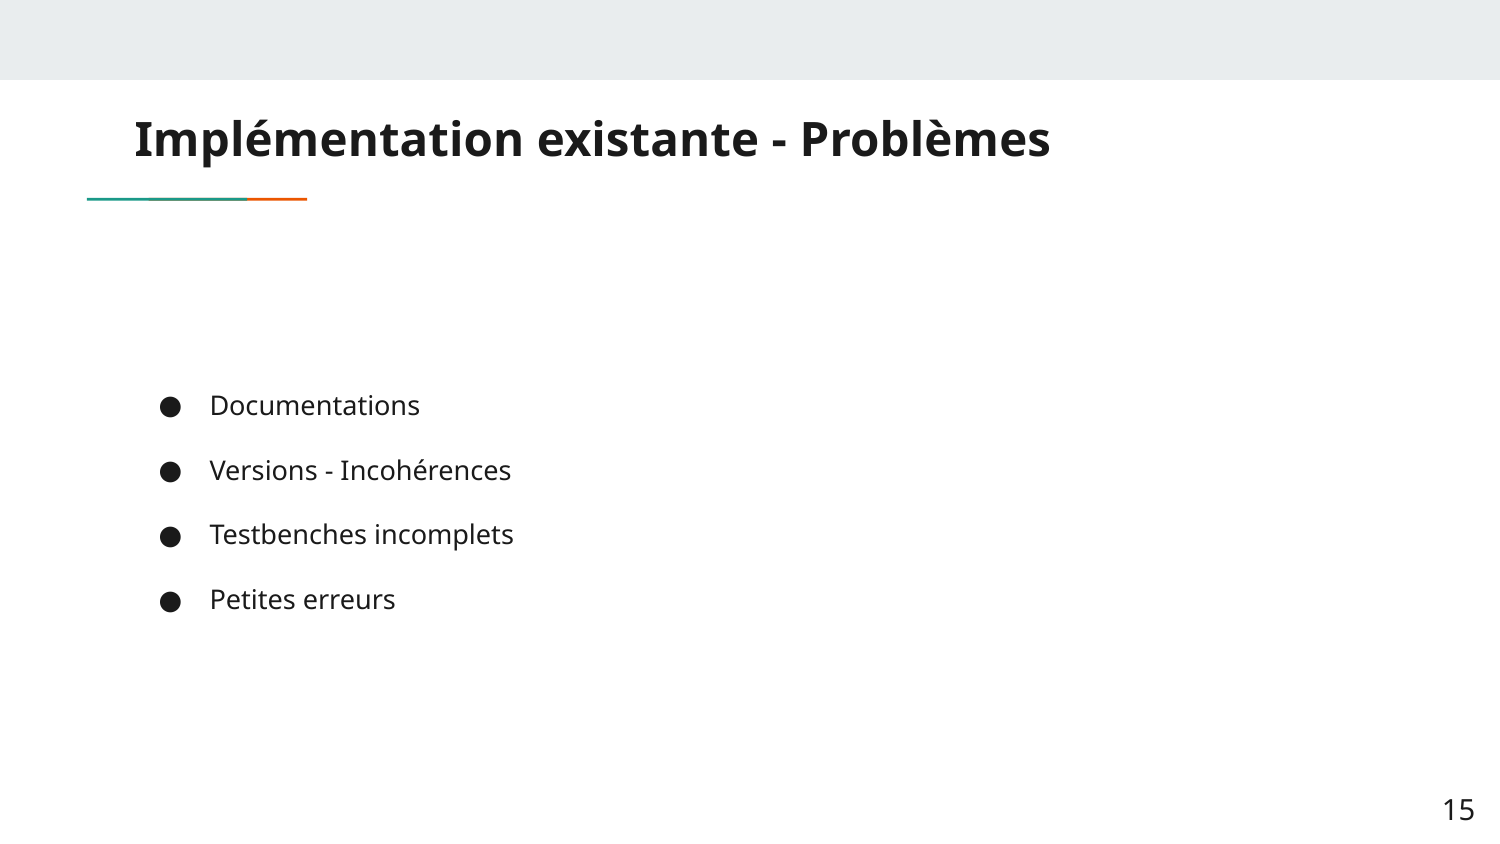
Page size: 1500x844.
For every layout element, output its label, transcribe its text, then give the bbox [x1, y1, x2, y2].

slide_number ‹#› [1400, 779, 1491, 844]
list Documentations Versions - Incohérences Testbenches incomplets Petites erreurs [119, 341, 1381, 712]
title Implémentation existante - Problèmes [119, 93, 1381, 182]
